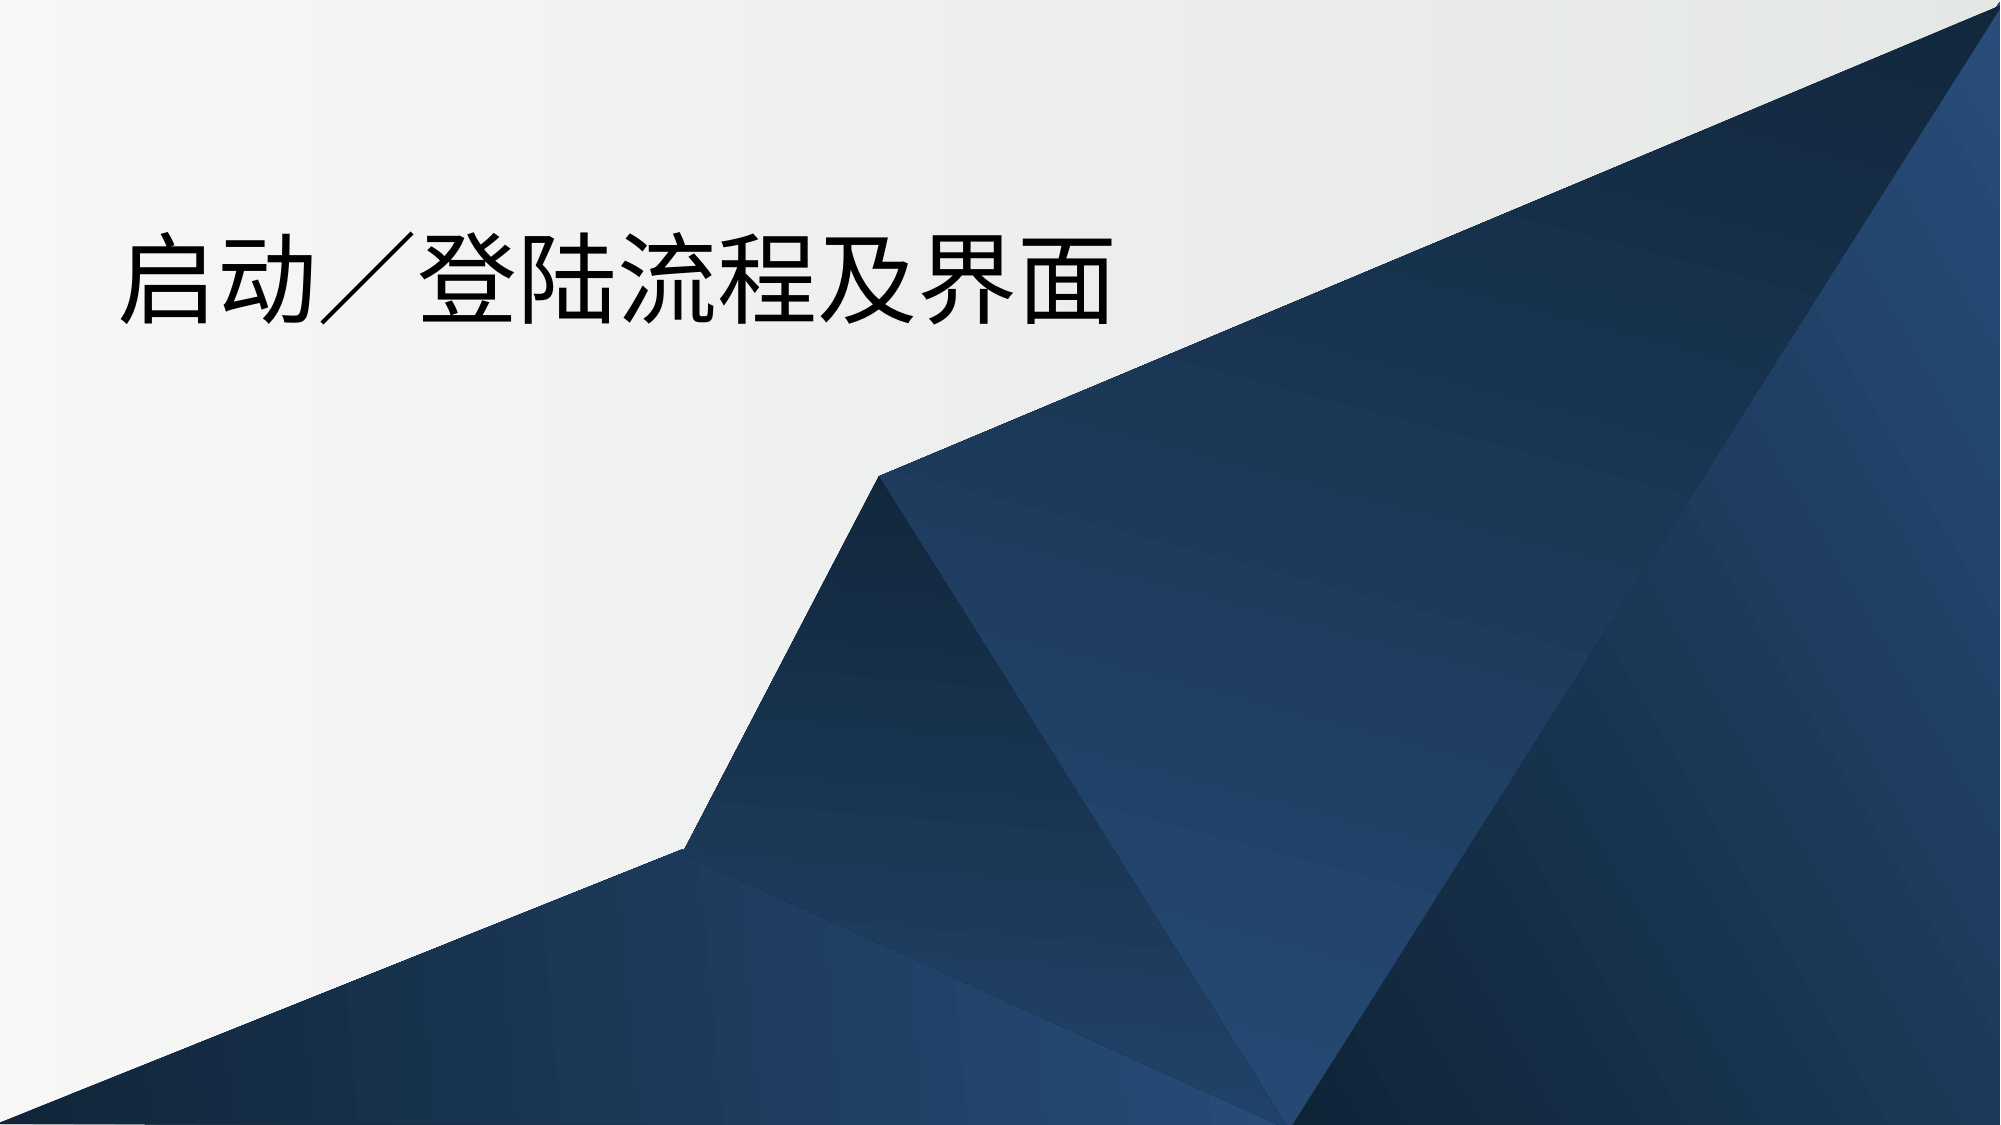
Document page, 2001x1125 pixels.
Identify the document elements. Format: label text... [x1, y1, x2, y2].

title 启动／登陆流程及界面 [0, 175, 1290, 394]
